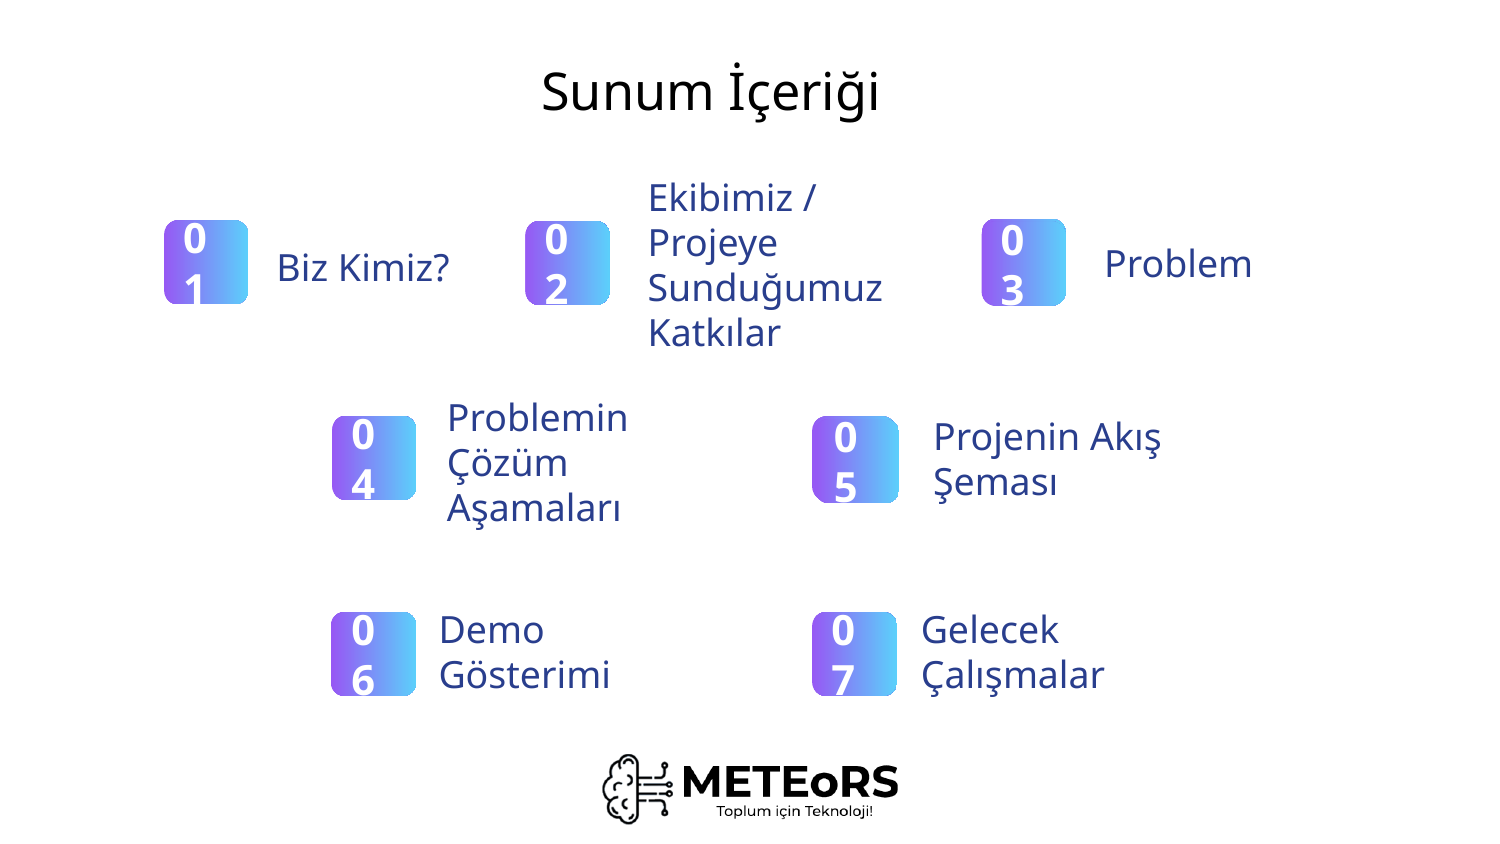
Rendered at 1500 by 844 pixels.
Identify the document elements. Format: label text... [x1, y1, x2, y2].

text_box [981, 218, 1066, 232]
text_box 03 [981, 221, 1066, 306]
text_box 05 [814, 419, 900, 504]
text_box Problem [1089, 241, 1377, 284]
text_box Problemin Çözüm Aşamaları [431, 405, 720, 518]
text_box Biz Kimiz? [261, 245, 525, 287]
text_box Demo Gösterimi [423, 629, 712, 672]
text_box Gelecek Çalışmalar [905, 629, 1219, 672]
text_box 06 [332, 611, 417, 697]
text_box [812, 416, 892, 498]
text_box Projenin Akış Şeması [918, 408, 1206, 507]
text_box 07 [812, 611, 897, 697]
picture [602, 749, 898, 827]
text_box Ekibimiz / Projeye Sunduğumuz Katkılar [632, 200, 965, 328]
text_box 04 [332, 415, 417, 501]
title Sunum İçeriği [45, 47, 1377, 132]
text_box 02 [525, 220, 610, 306]
text_box 01 [164, 220, 249, 305]
